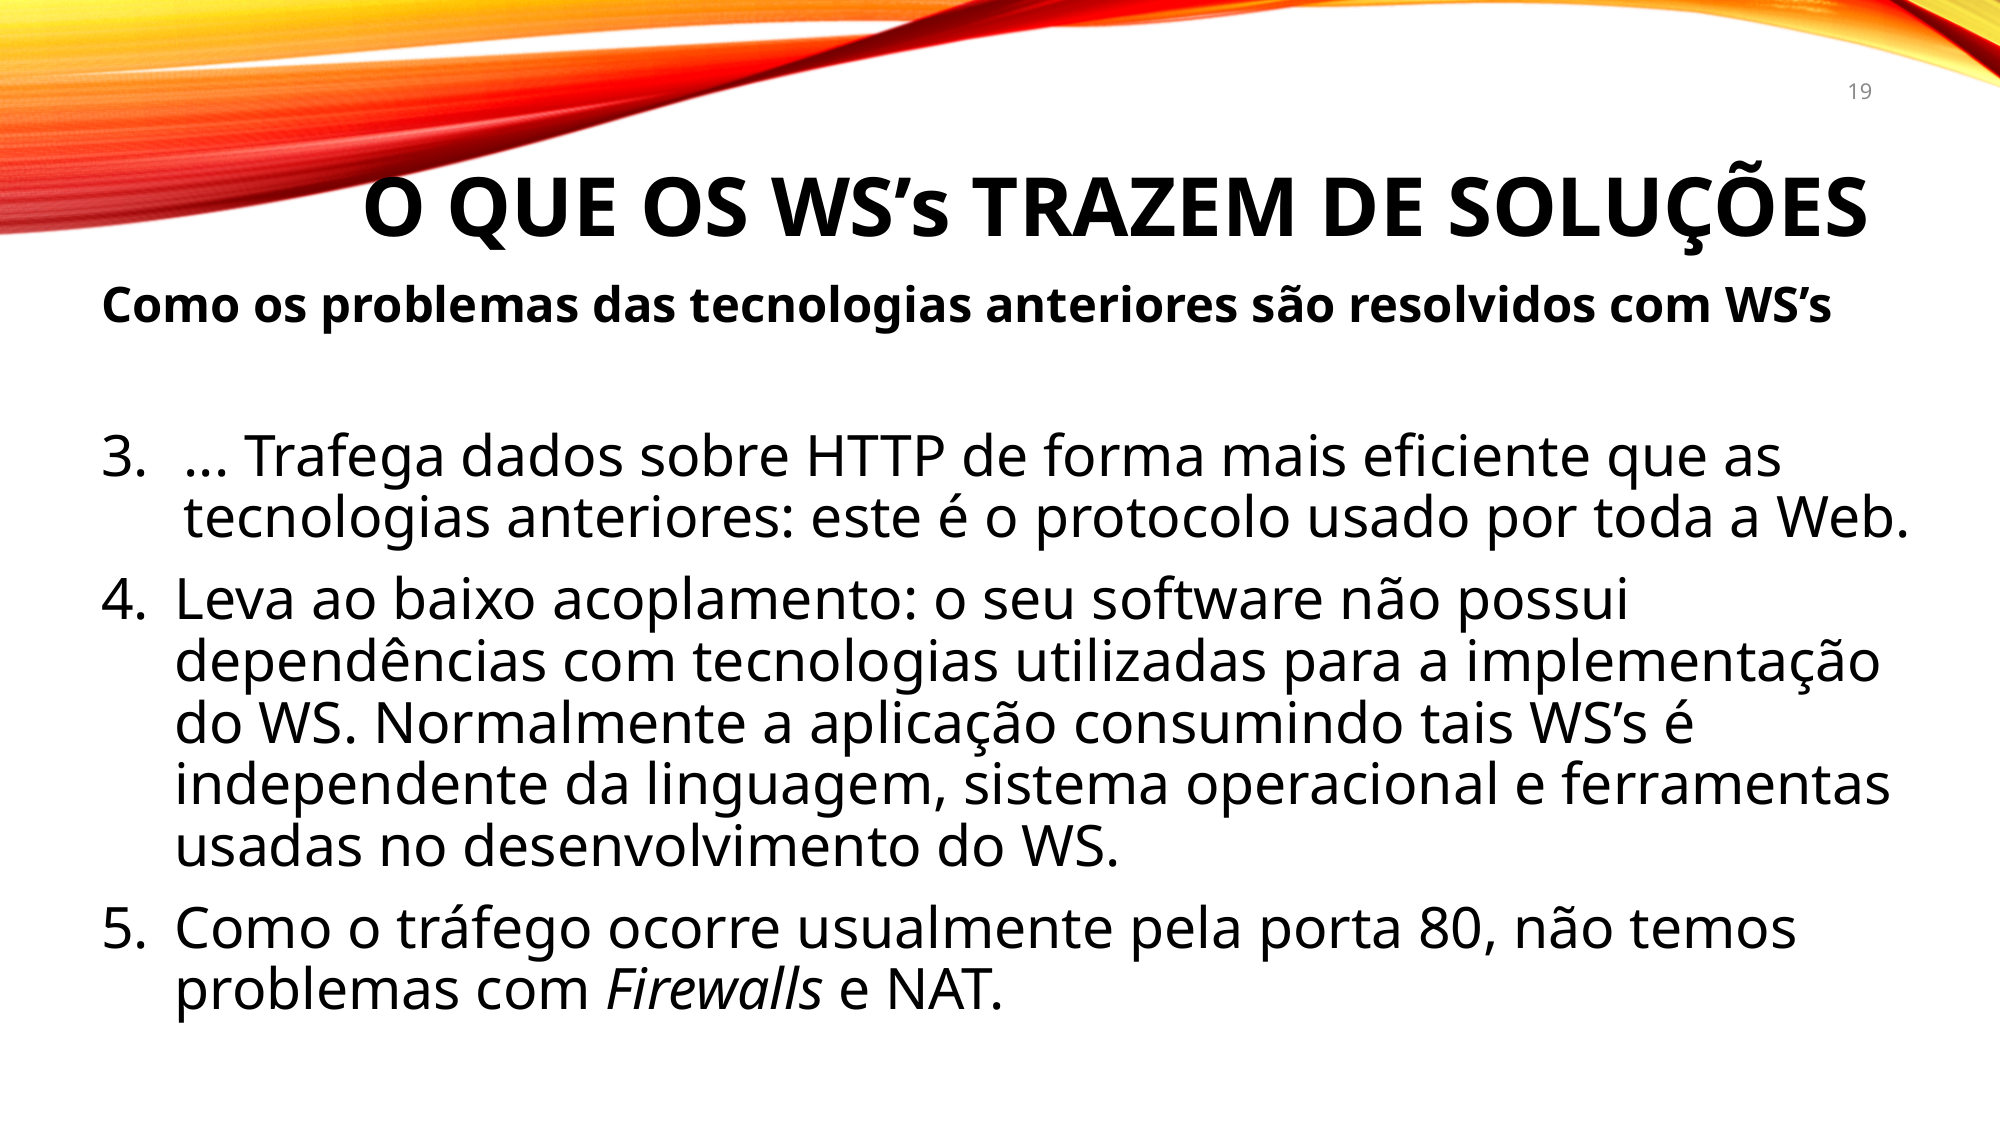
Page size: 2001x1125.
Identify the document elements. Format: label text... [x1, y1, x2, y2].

title O QUE OS WS’s TRAZEM DE SOLUÇÕES [321, 114, 1885, 306]
picture [0, 0, 2000, 237]
list Como os problemas das tecnologias anteriores são resolvidos com WS’s ... Trafega dados sobre HTTP de forma mais eficiente que as tecnologias anteriores: este é o protocolo usado por toda a Web. Leva ao baixo acoplamento: o seu software não possui dependências com tecnologias utilizadas para a implementação do WS. Normalmente a aplicação consumindo tais WS’s é independente da linguagem, sistema operacional e ferramentas usadas no desenvolvimento do WS. Como o tráfego ocorre usualmente pela porta 80, não temos problemas com Firewalls e NAT. [86, 272, 1953, 1090]
slide_number 19 [1437, 62, 1888, 123]
